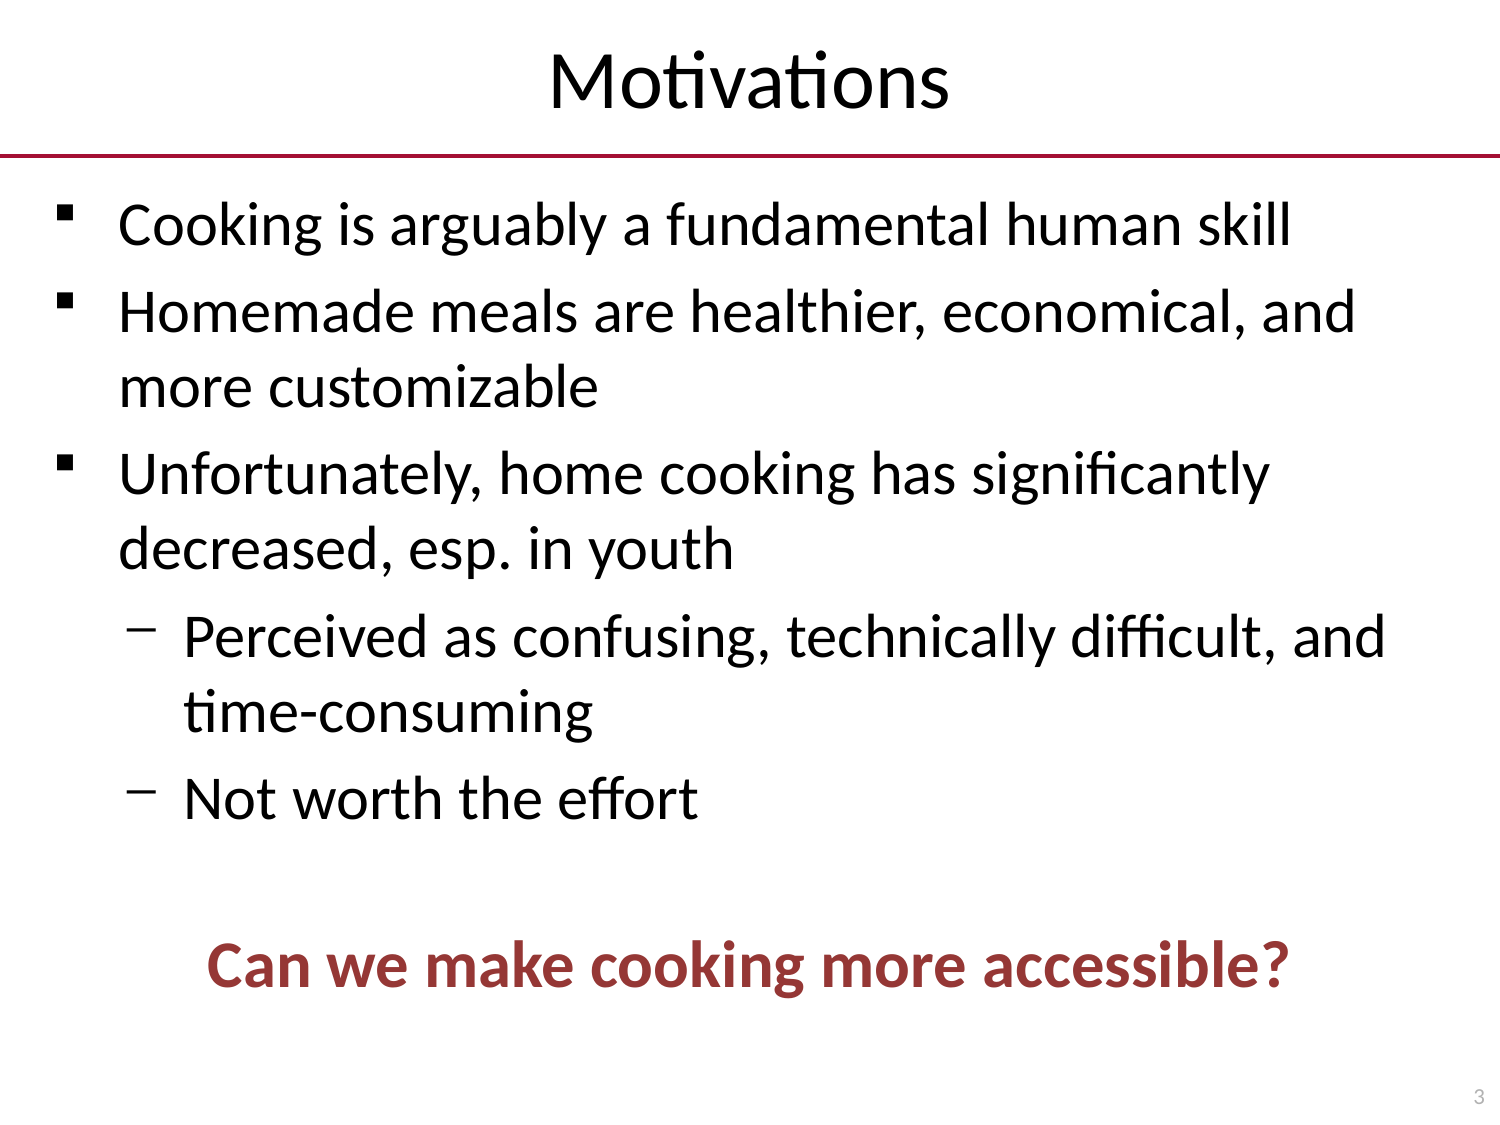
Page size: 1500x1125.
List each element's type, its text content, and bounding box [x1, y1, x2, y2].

title Motivations [37, 0, 1463, 150]
list Cooking is arguably a fundamental human skill Homemade meals are healthier, economical, and more customizable Unfortunately, home cooking has significantly decreased, esp. in youth Perceived as confusing, technically difficult, and time-consuming Not worth the effort Can we make cooking more accessible? [37, 174, 1463, 763]
slide_number 3 [1425, 1065, 1500, 1125]
